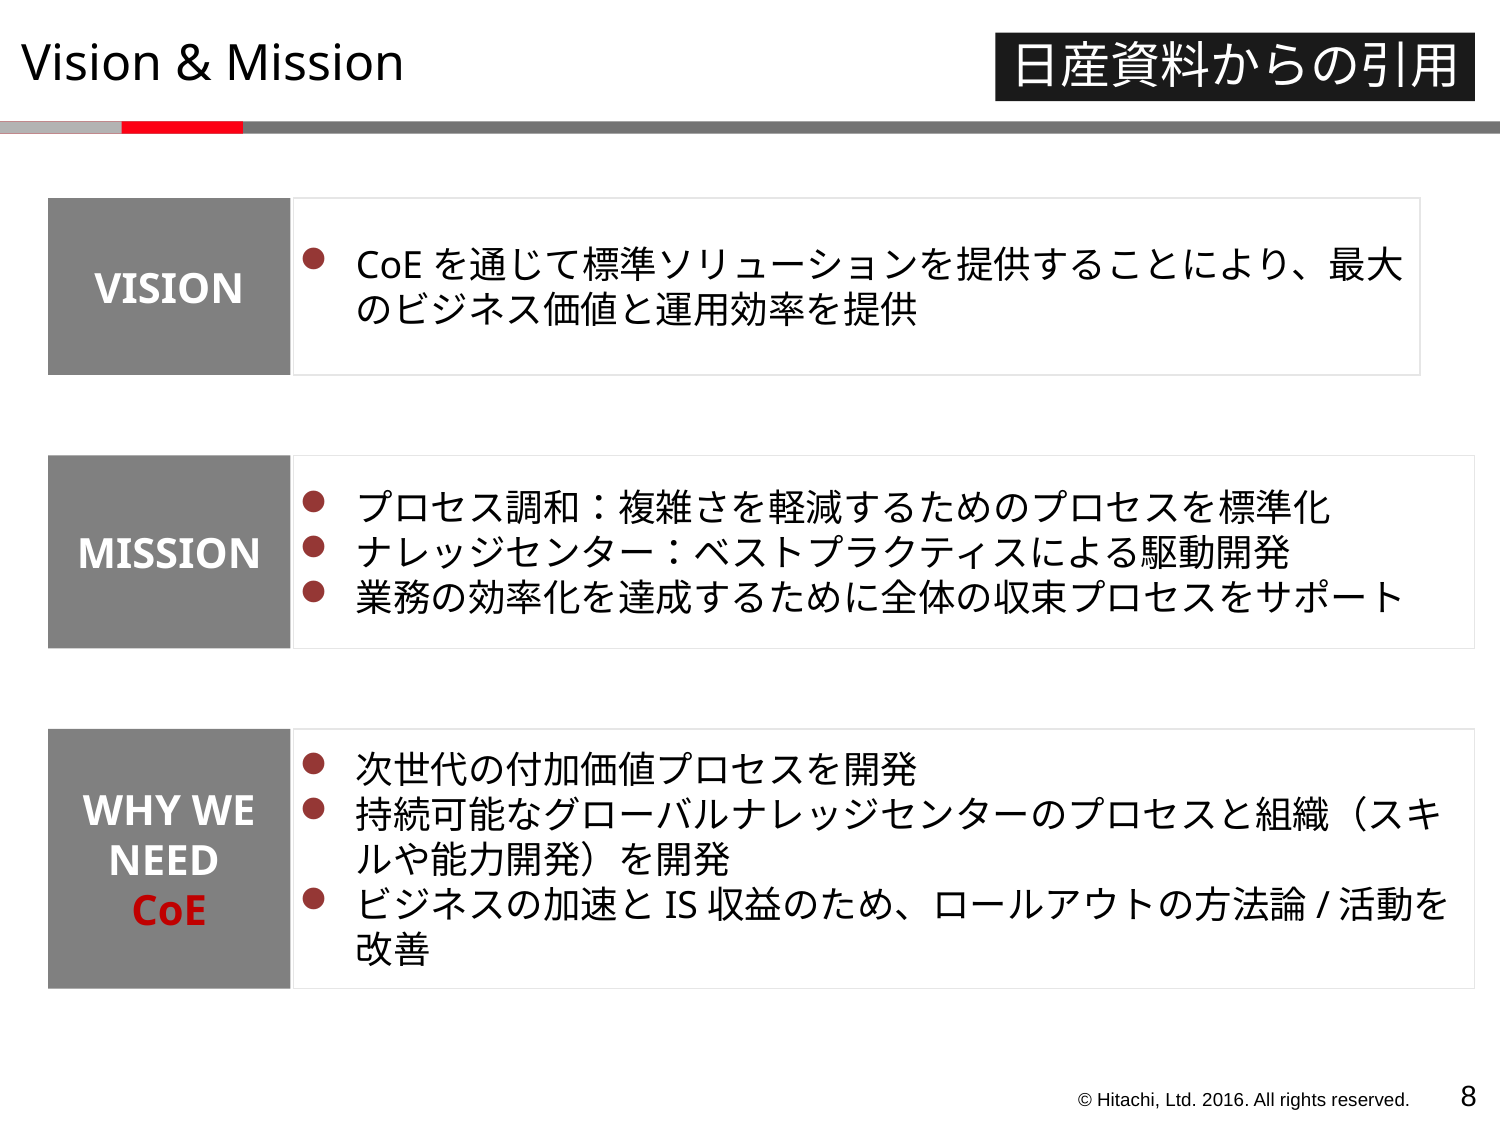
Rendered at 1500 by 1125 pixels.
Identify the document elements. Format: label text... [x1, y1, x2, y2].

text_box MISSION [48, 455, 291, 649]
text_box 次世代の付加価値プロセスを開発 持続可能なグローバルナレッジセンターのプロセスと組織（スキルや能力開発）を開発 ビジネスの加速とIS収益のため、ロールアウトの方法論/活動を改善 [293, 728, 1475, 989]
text_box CoEを通じて標準ソリューションを提供することにより、最大のビジネス価値と運用効率を提供 [293, 198, 1420, 375]
slide_number 7 [1411, 1073, 1492, 1124]
text_box Vision & Mission [6, 29, 421, 99]
text_box 日産資料からの引用 [995, 32, 1475, 102]
text_box VISION [48, 198, 291, 375]
text_box プロセス調和：複雑さを軽減するためのプロセスを標準化 ナレッジセンター：ベストプラクティスによる駆動開発 業務の効率化を達成するために全体の収束プロセスをサポート [293, 455, 1475, 649]
text_box WHY WE NEED CoE [48, 728, 291, 989]
